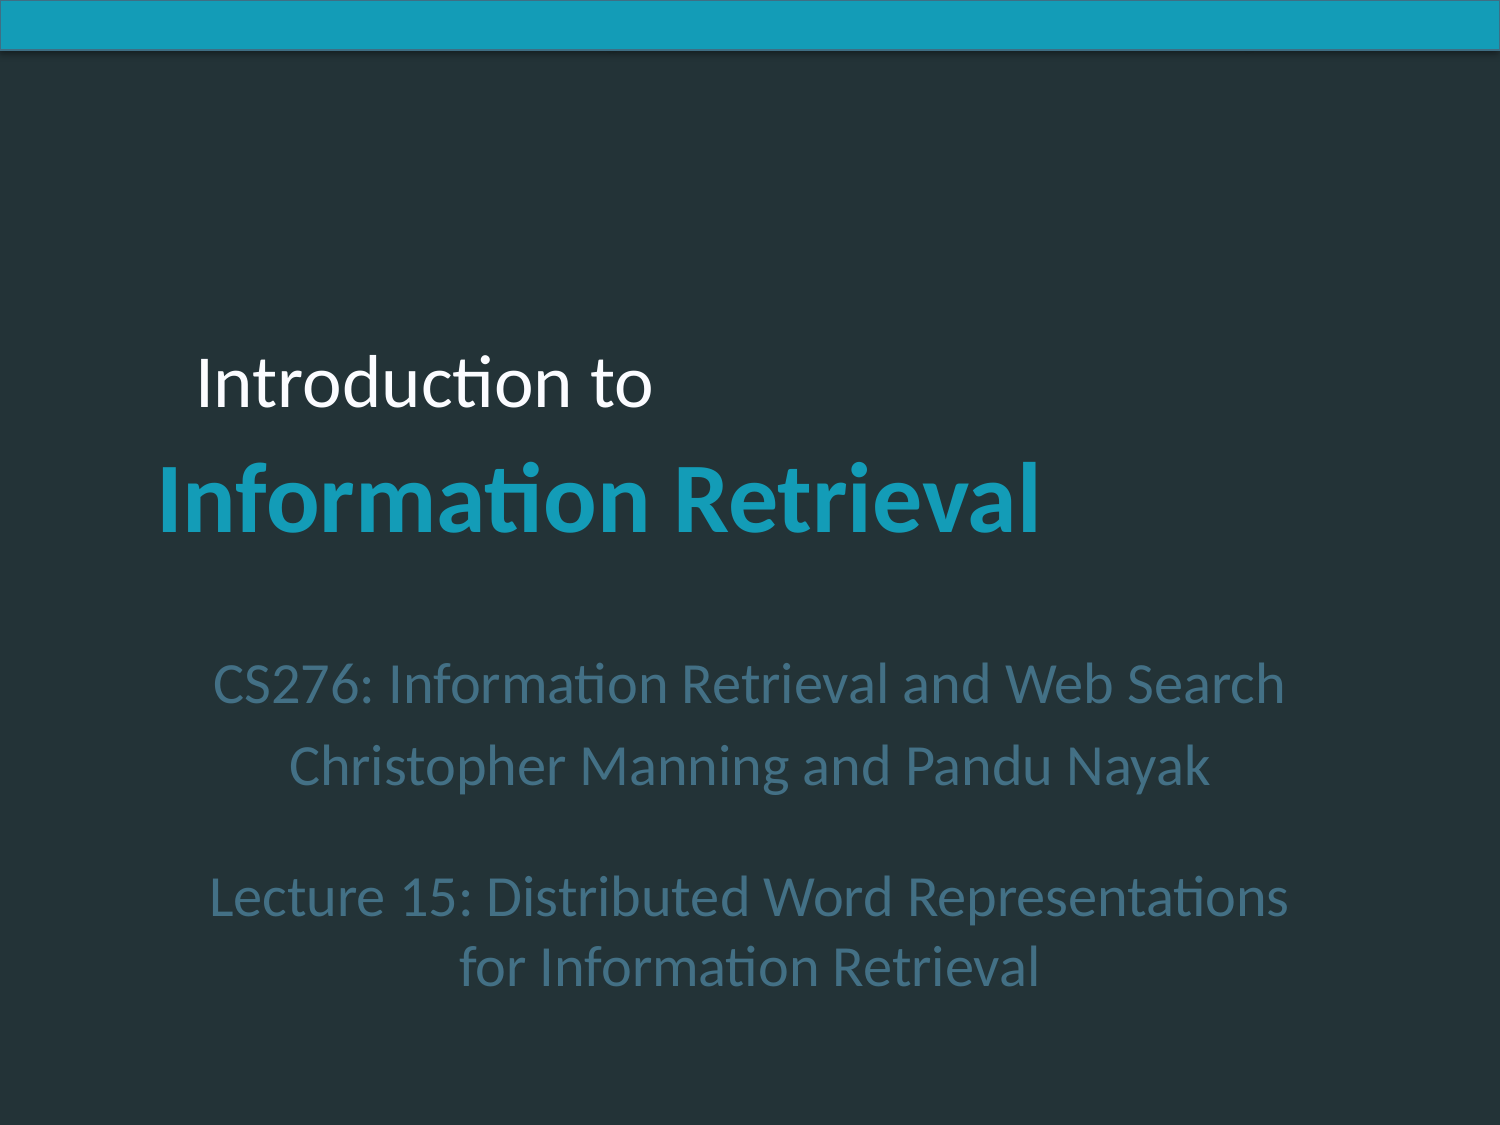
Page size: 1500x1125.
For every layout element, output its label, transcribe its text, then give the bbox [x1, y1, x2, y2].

subtitle CS276: Information Retrieval and Web Search Christopher Manning and Pandu Nayak Lecture 15: Distributed Word Representations for Information Retrieval [174, 637, 1325, 1025]
